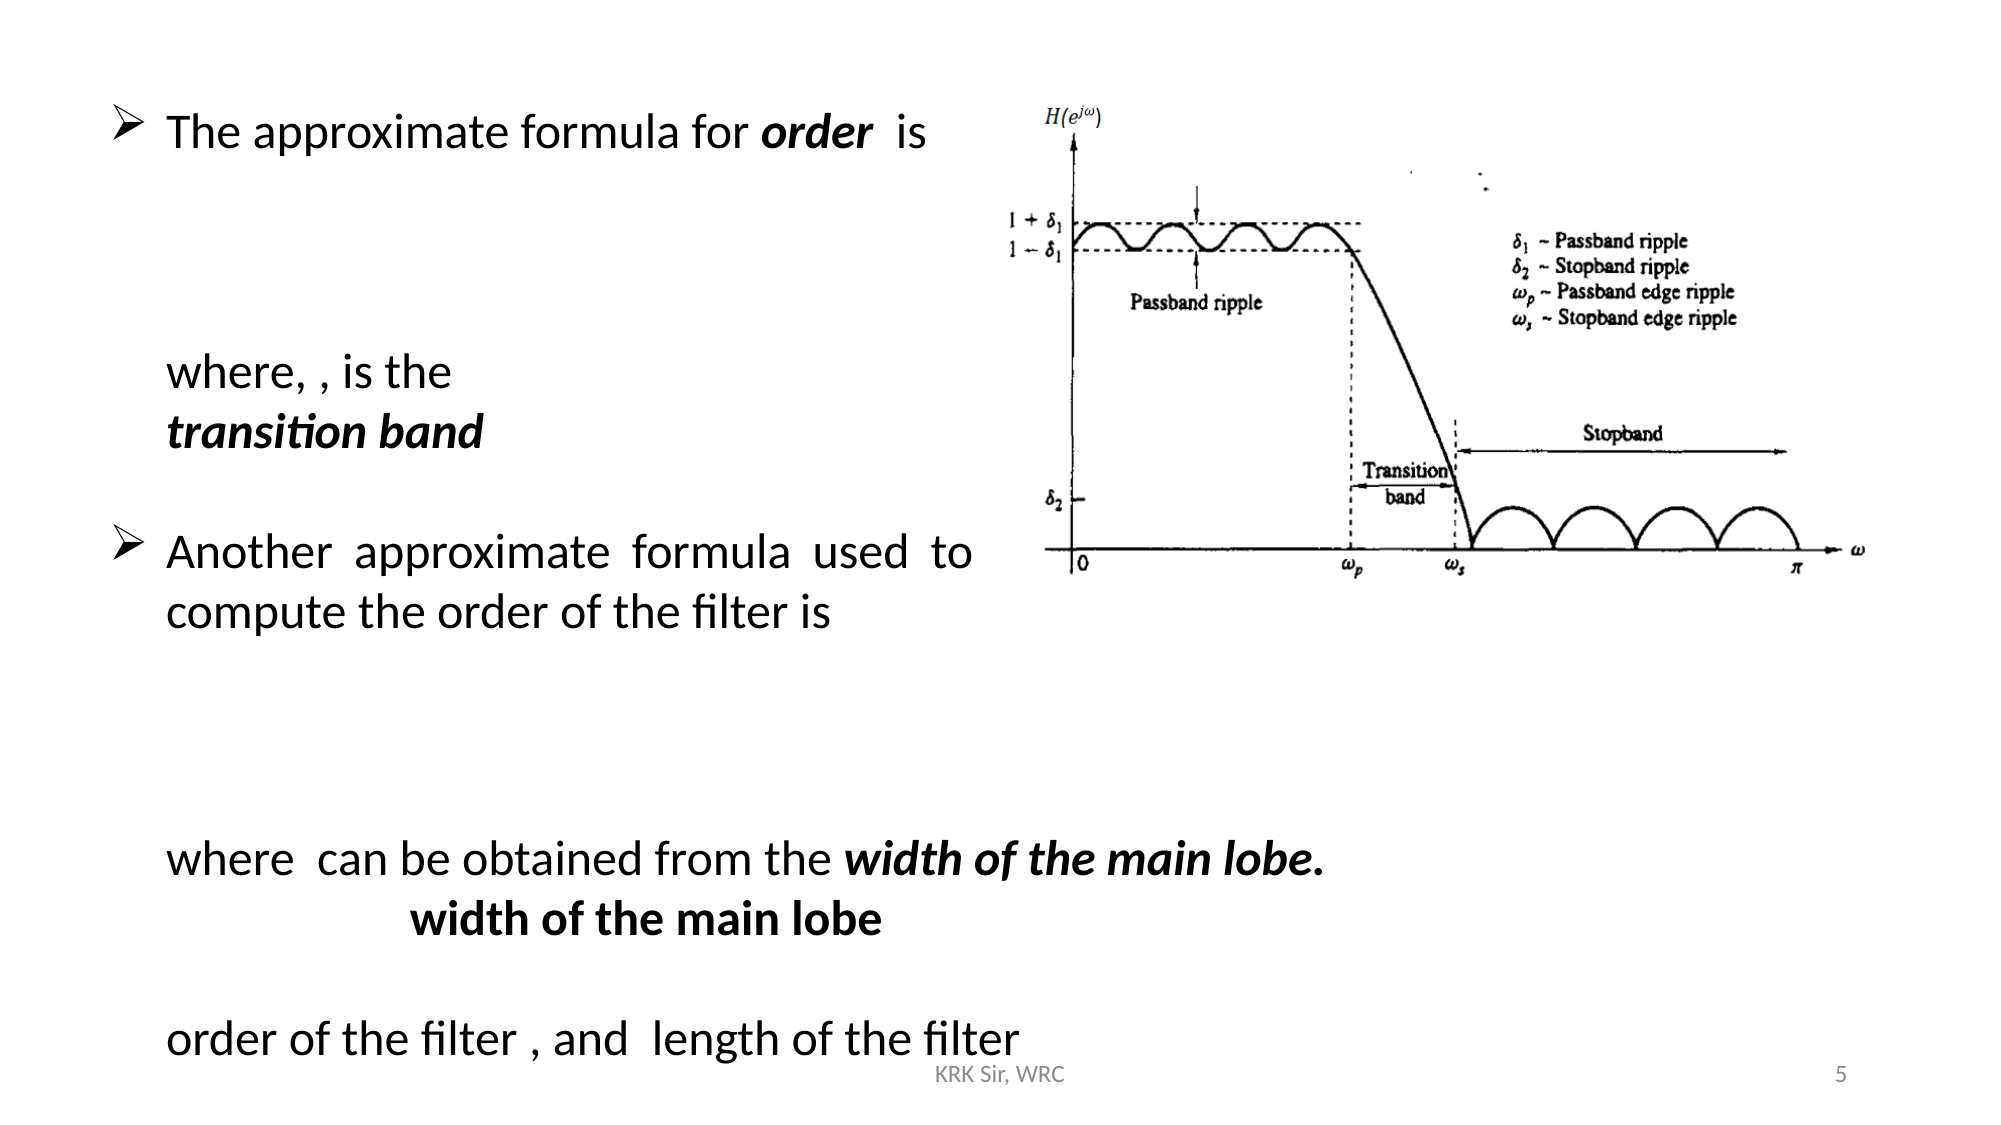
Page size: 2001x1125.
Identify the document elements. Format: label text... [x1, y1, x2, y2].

picture [978, 91, 1882, 613]
footer KRK Sir, WRC [662, 1042, 1338, 1103]
slide_number 5 [1412, 1042, 1863, 1103]
